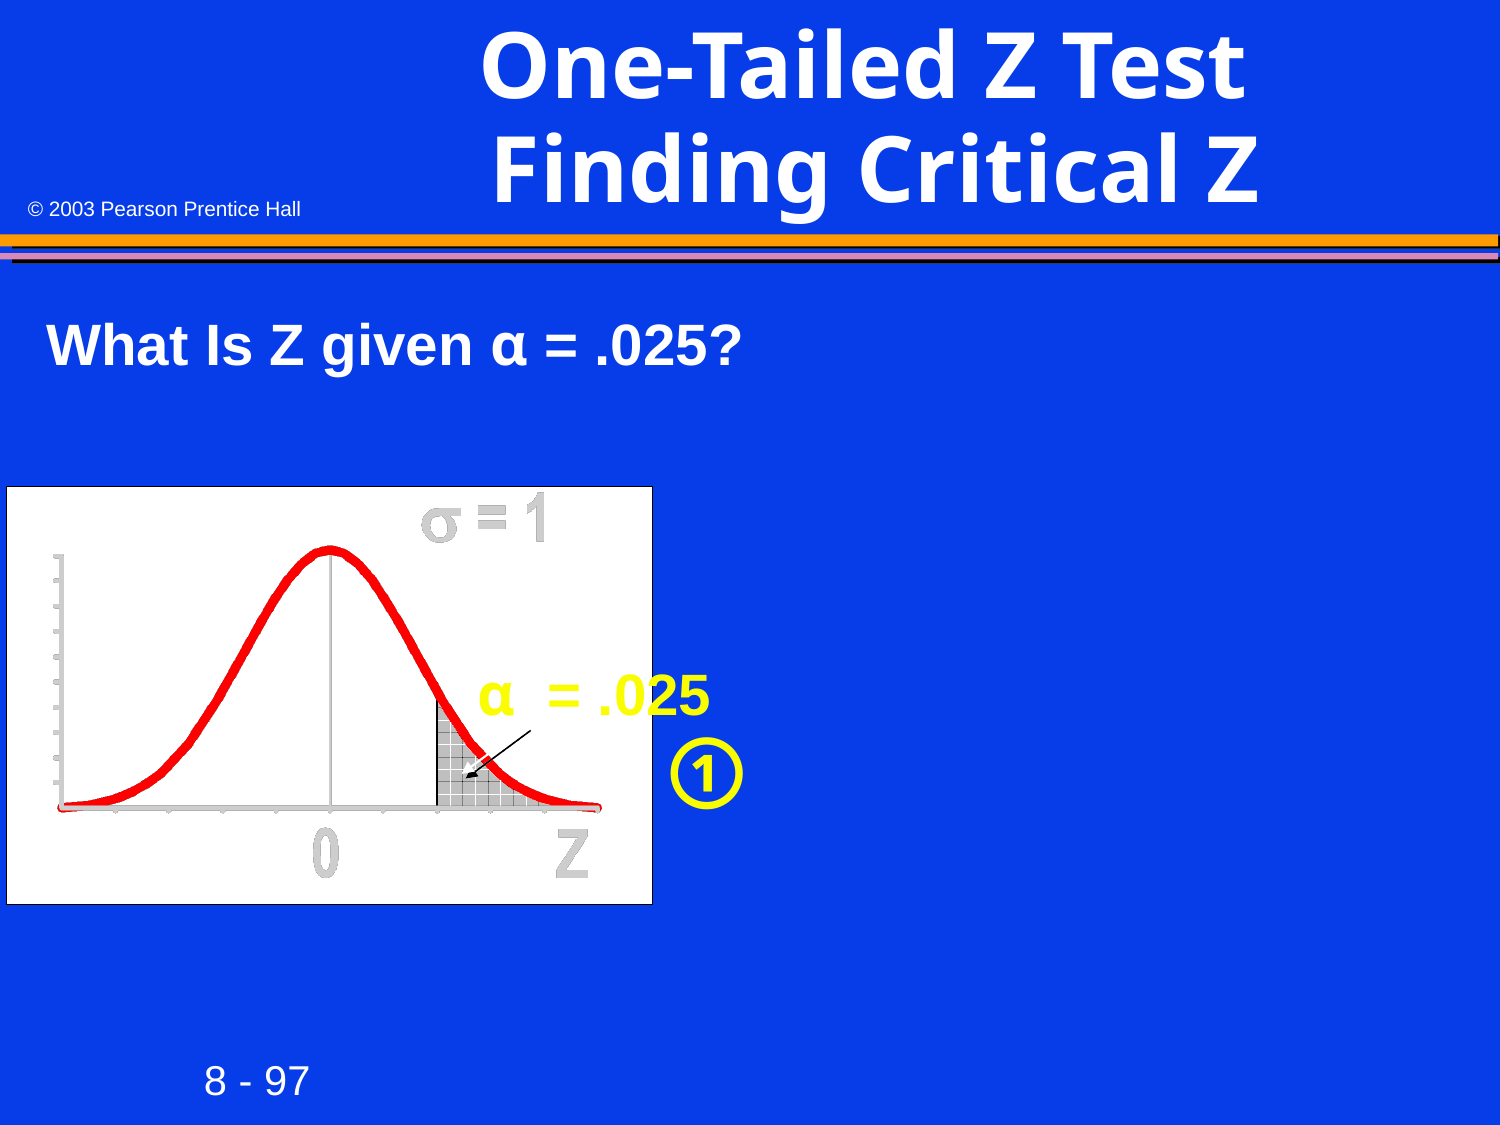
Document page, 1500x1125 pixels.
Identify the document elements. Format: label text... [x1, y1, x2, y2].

text_box α = .025 [658, 649, 800, 735]
text_box What Is Z given α = .025? [31, 299, 788, 385]
text_box ① [658, 712, 763, 828]
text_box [6, 486, 653, 905]
title One-Tailed Z Test Finding Critical Z [275, 26, 1475, 213]
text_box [461, 725, 527, 775]
